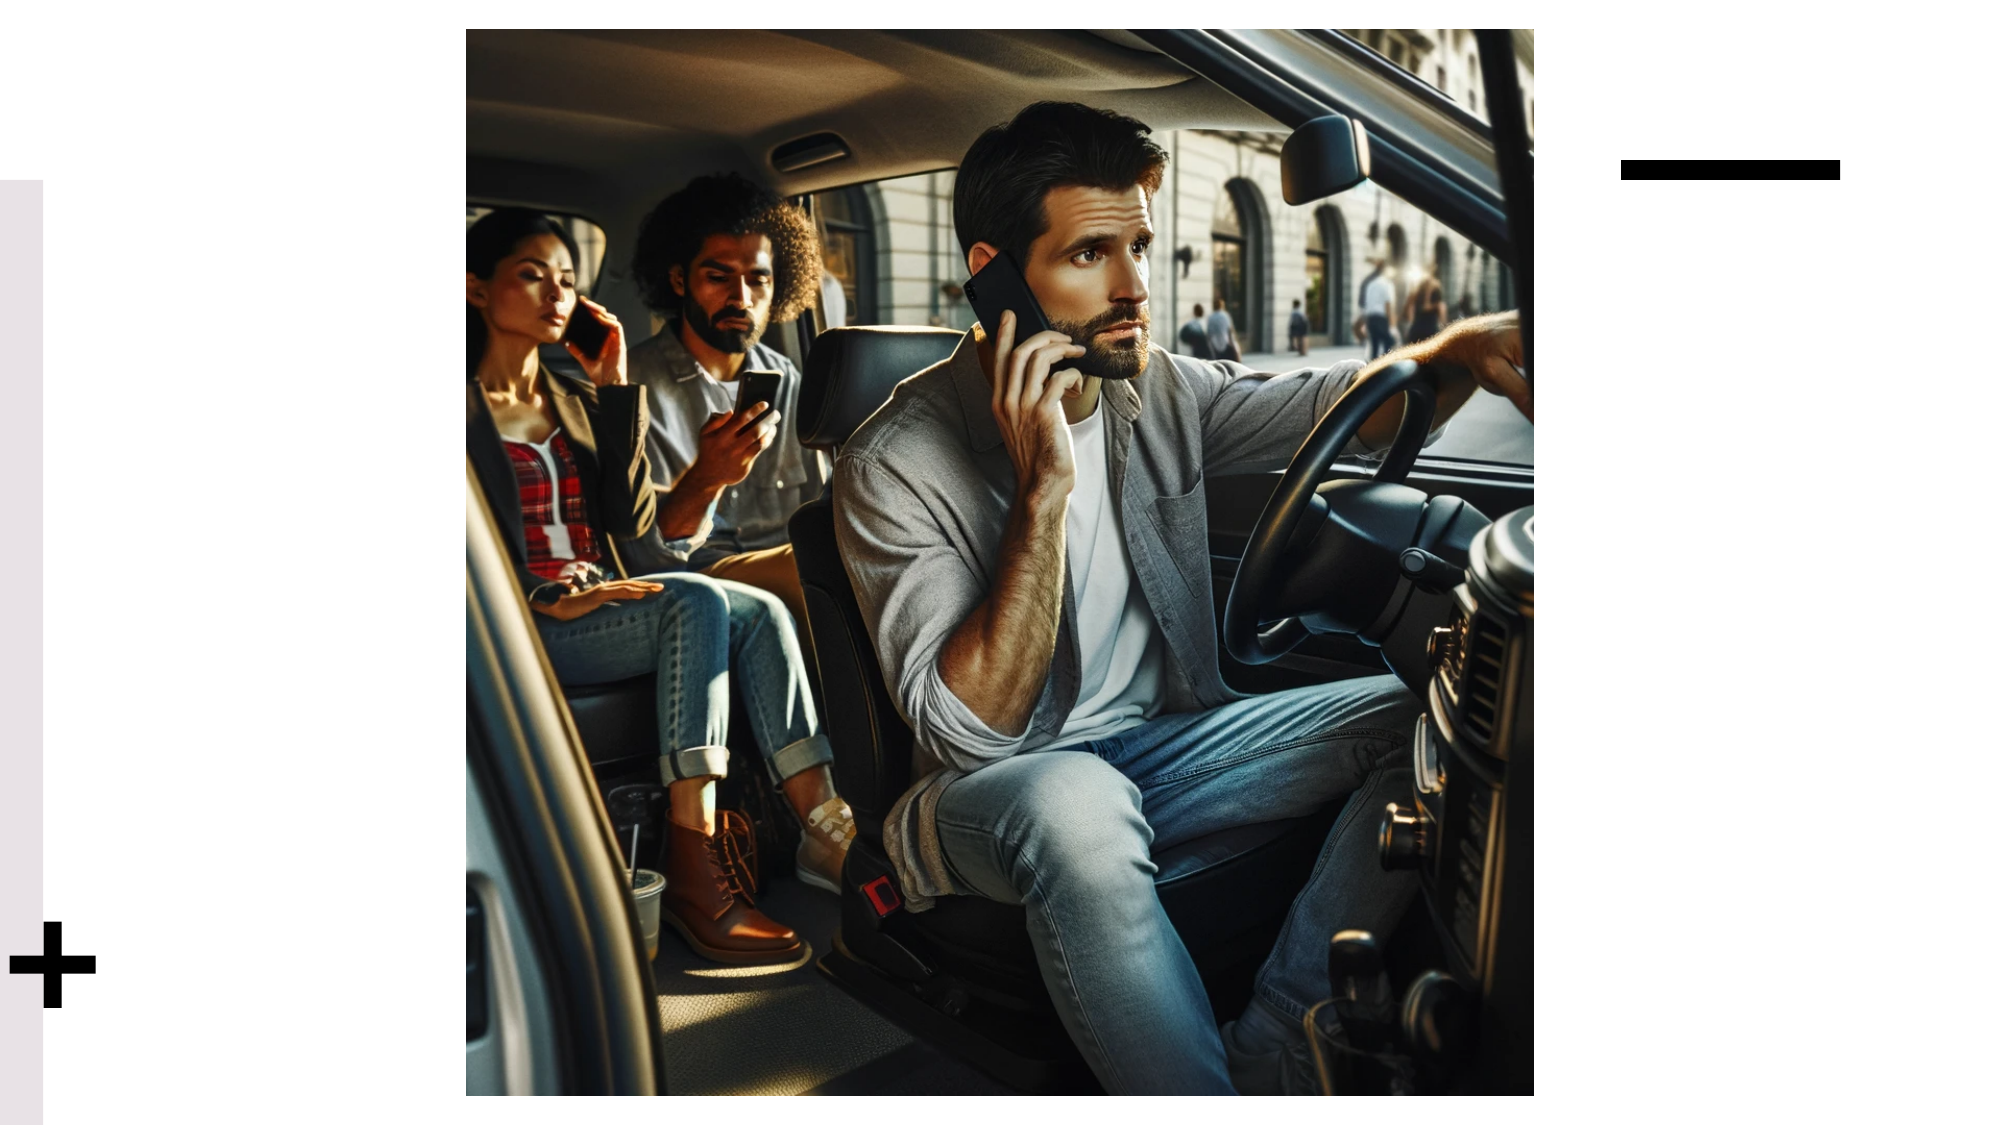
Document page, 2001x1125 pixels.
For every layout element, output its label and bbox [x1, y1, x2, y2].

picture [466, 29, 1534, 1096]
